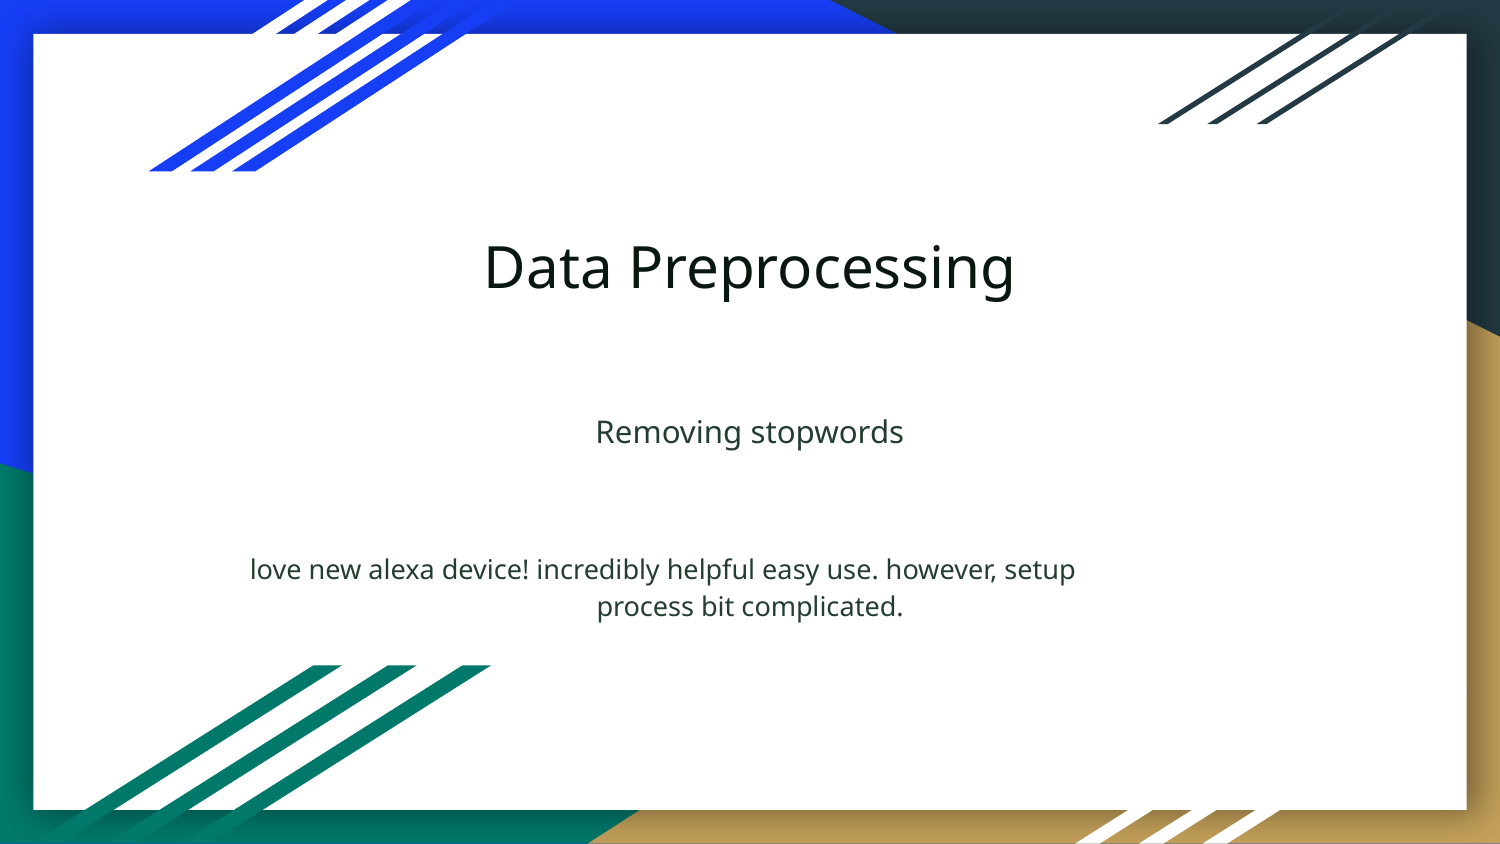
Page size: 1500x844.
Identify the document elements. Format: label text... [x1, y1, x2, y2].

list love new alexa device! incredibly helpful easy use. however, setup process bit complicated. [204, 532, 1296, 629]
list Removing stopwords [204, 392, 1296, 488]
title Data Preprocessing [204, 215, 1296, 317]
